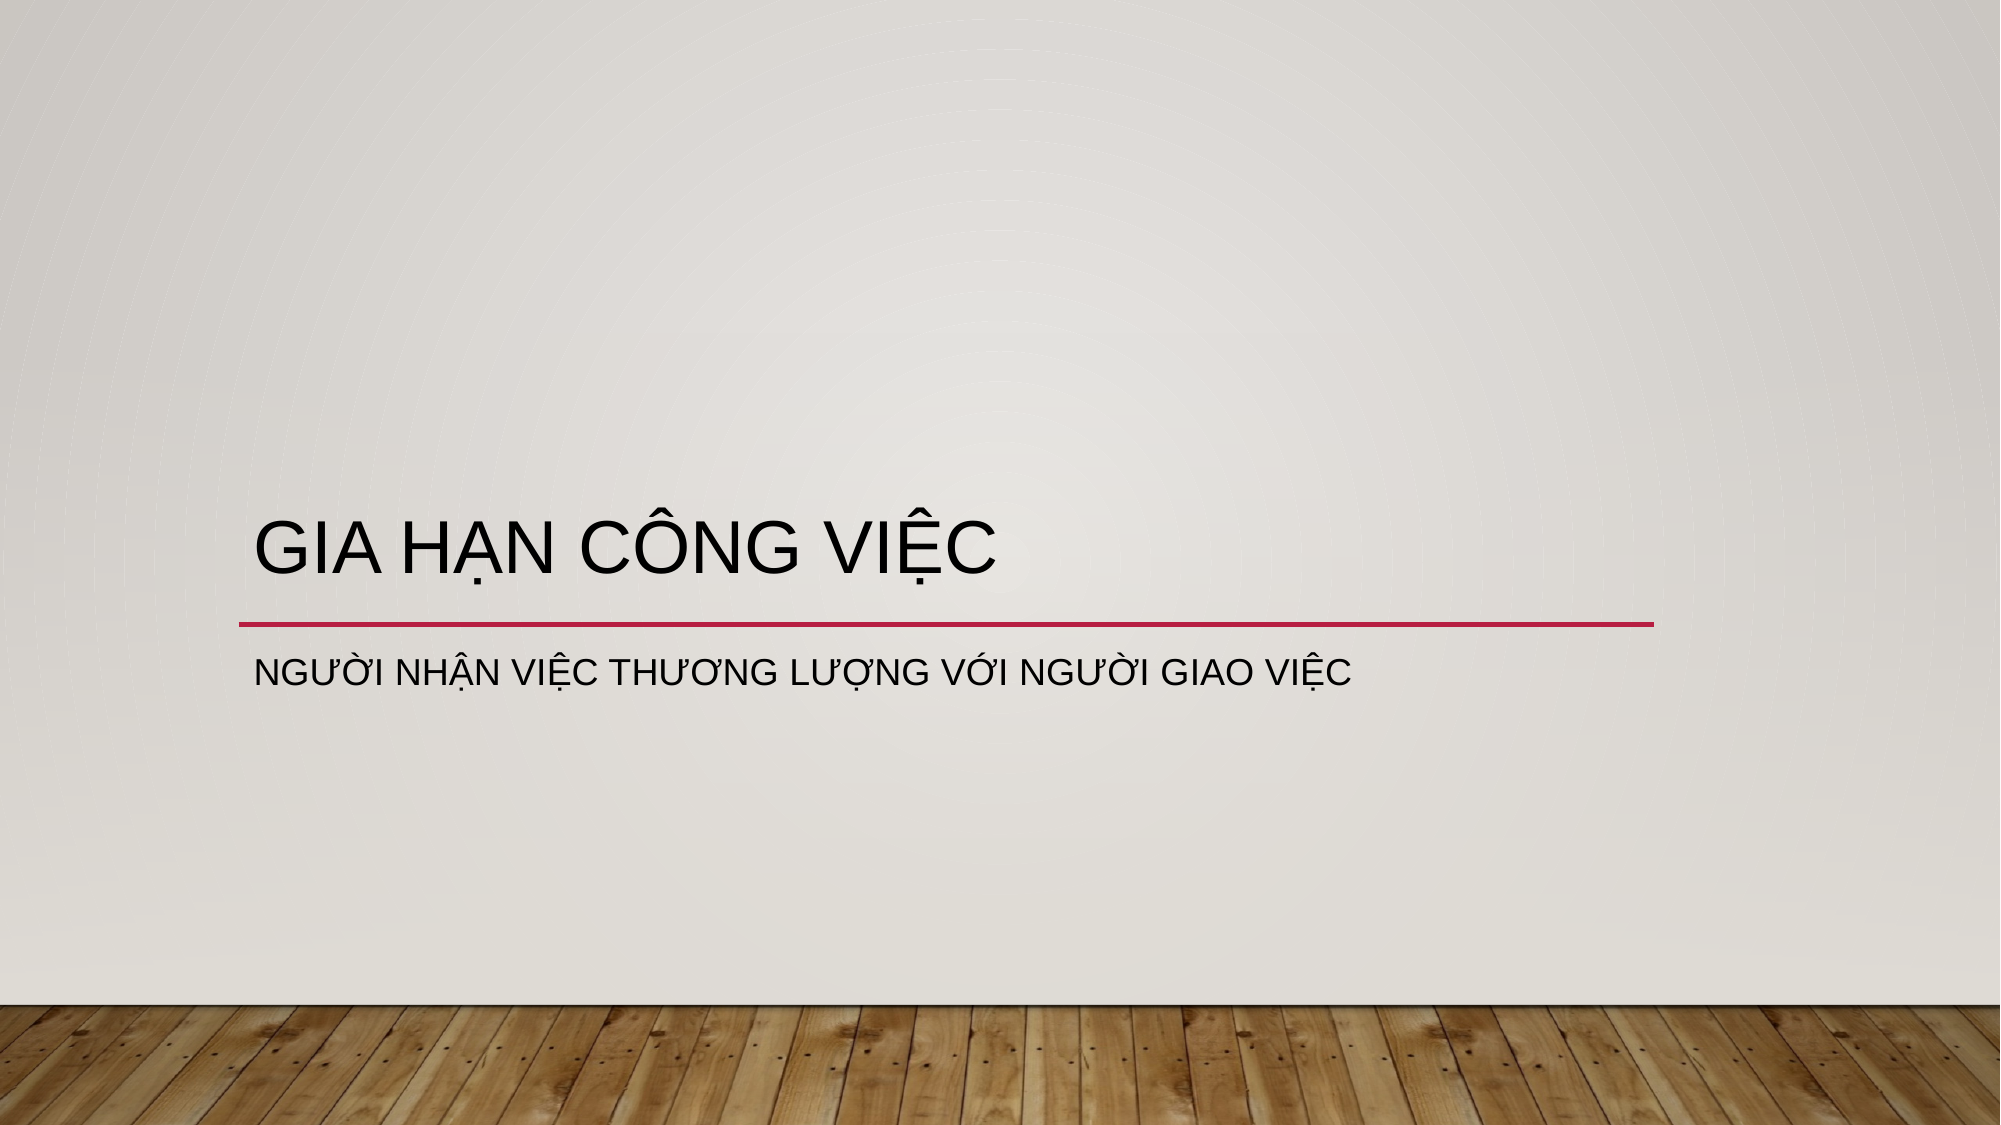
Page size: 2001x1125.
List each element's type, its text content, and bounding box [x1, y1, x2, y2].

title GIA HẠN CÔNG VIỆC [238, 288, 1657, 598]
picture [0, 1005, 2000, 1125]
list NGƯỜI NHẬN VIỆC THƯƠNG LƯỢNG VỚI NGƯỜI GIAO VIỆC [238, 624, 1655, 791]
